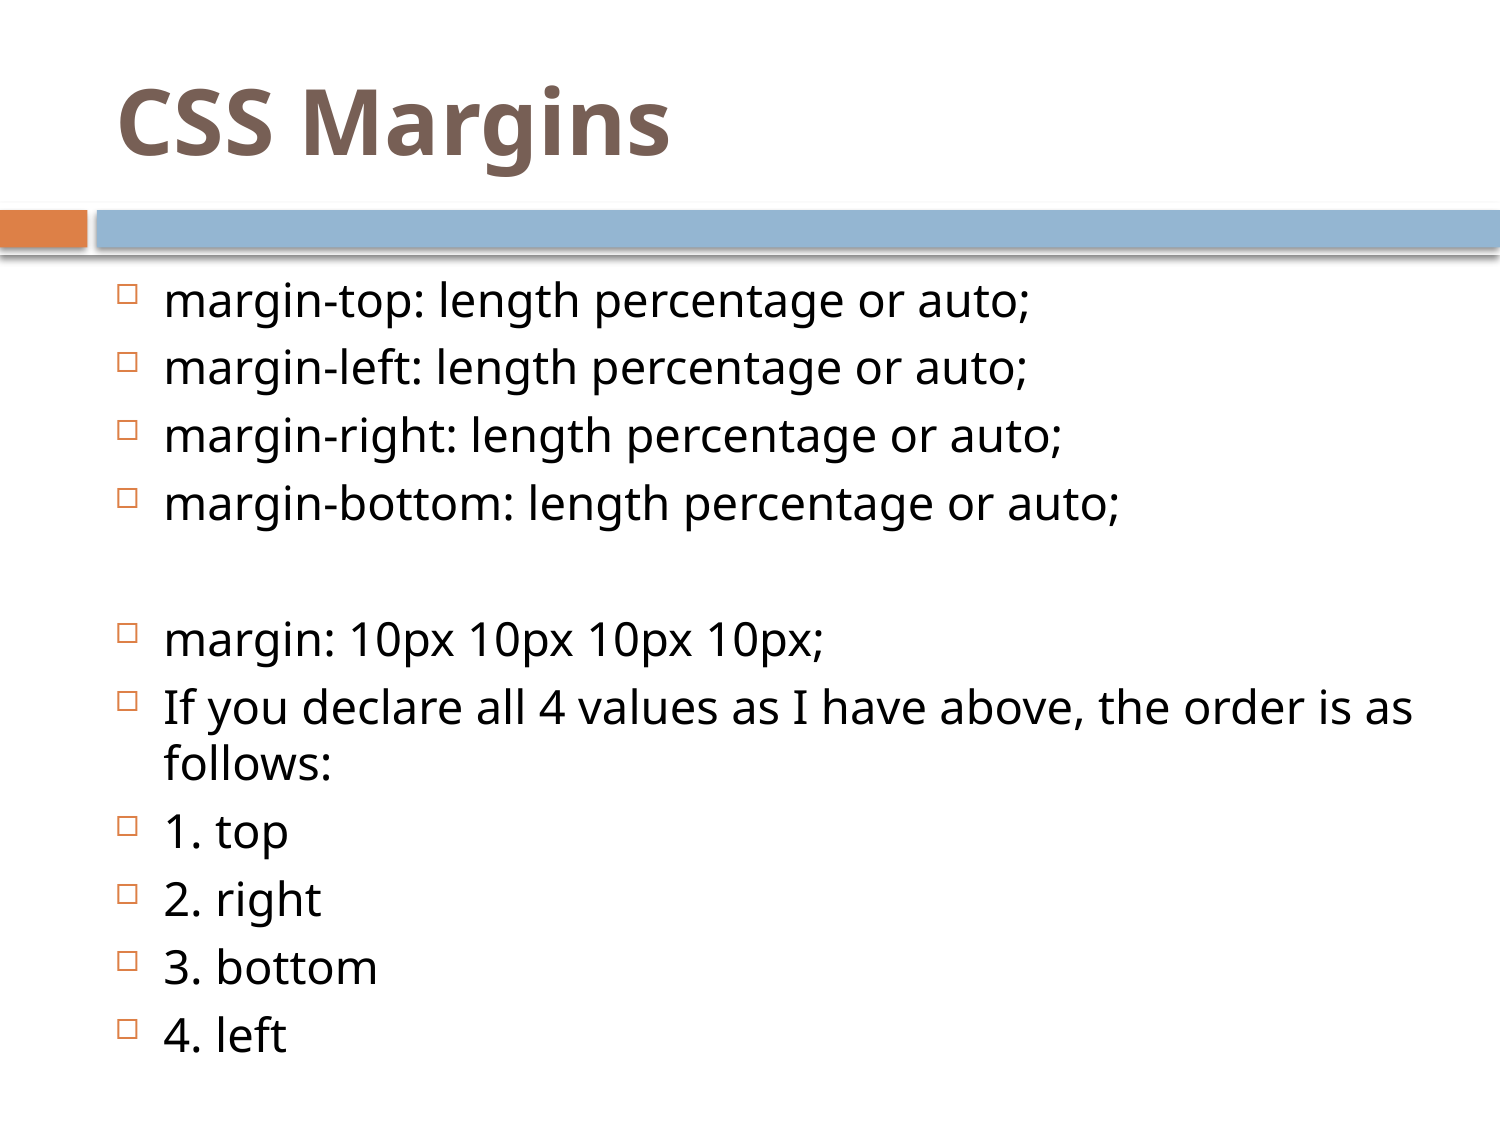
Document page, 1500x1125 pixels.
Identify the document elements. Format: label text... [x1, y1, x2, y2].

title CSS Margins [100, 37, 1438, 200]
list margin-top: length percentage or auto; margin-left: length percentage or auto; margin-right: length percentage or auto; margin-bottom: length percentage or auto; margin: 10px 10px 10px 10px; If you declare all 4 values as I have above, the order is as follows: 1. top 2. right 3. bottom 4. left [100, 262, 1438, 1075]
